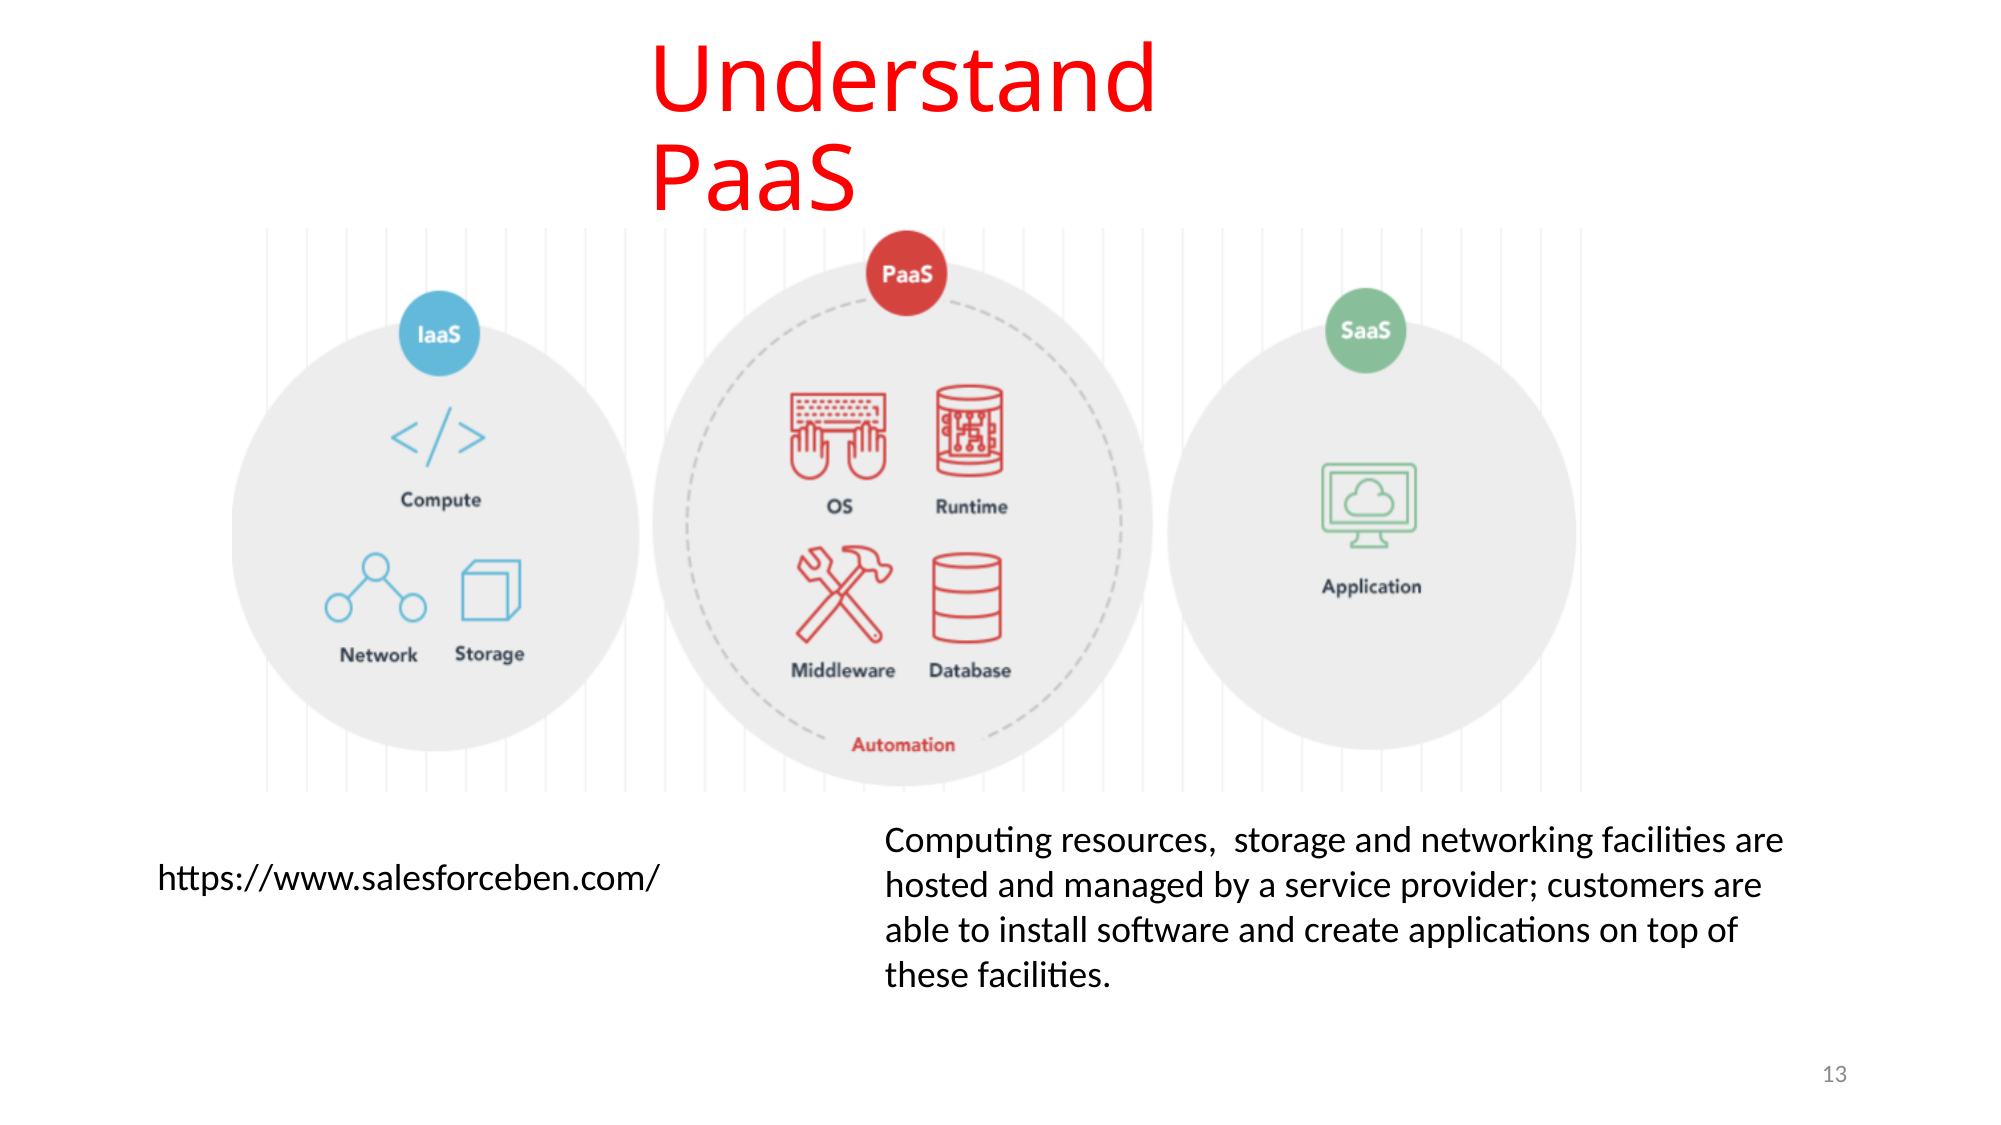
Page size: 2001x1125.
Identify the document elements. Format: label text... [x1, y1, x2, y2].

slide_number 13 [1412, 1042, 1863, 1103]
title Understand PaaS [633, 54, 1331, 209]
text_box Computing resources, storage and networking facilities are hosted and managed by a service provider; customers are able to install software and create applications on top of these facilities. [870, 807, 1823, 1002]
text_box https://www.salesforceben.com/ [142, 845, 676, 905]
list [232, 228, 1583, 792]
